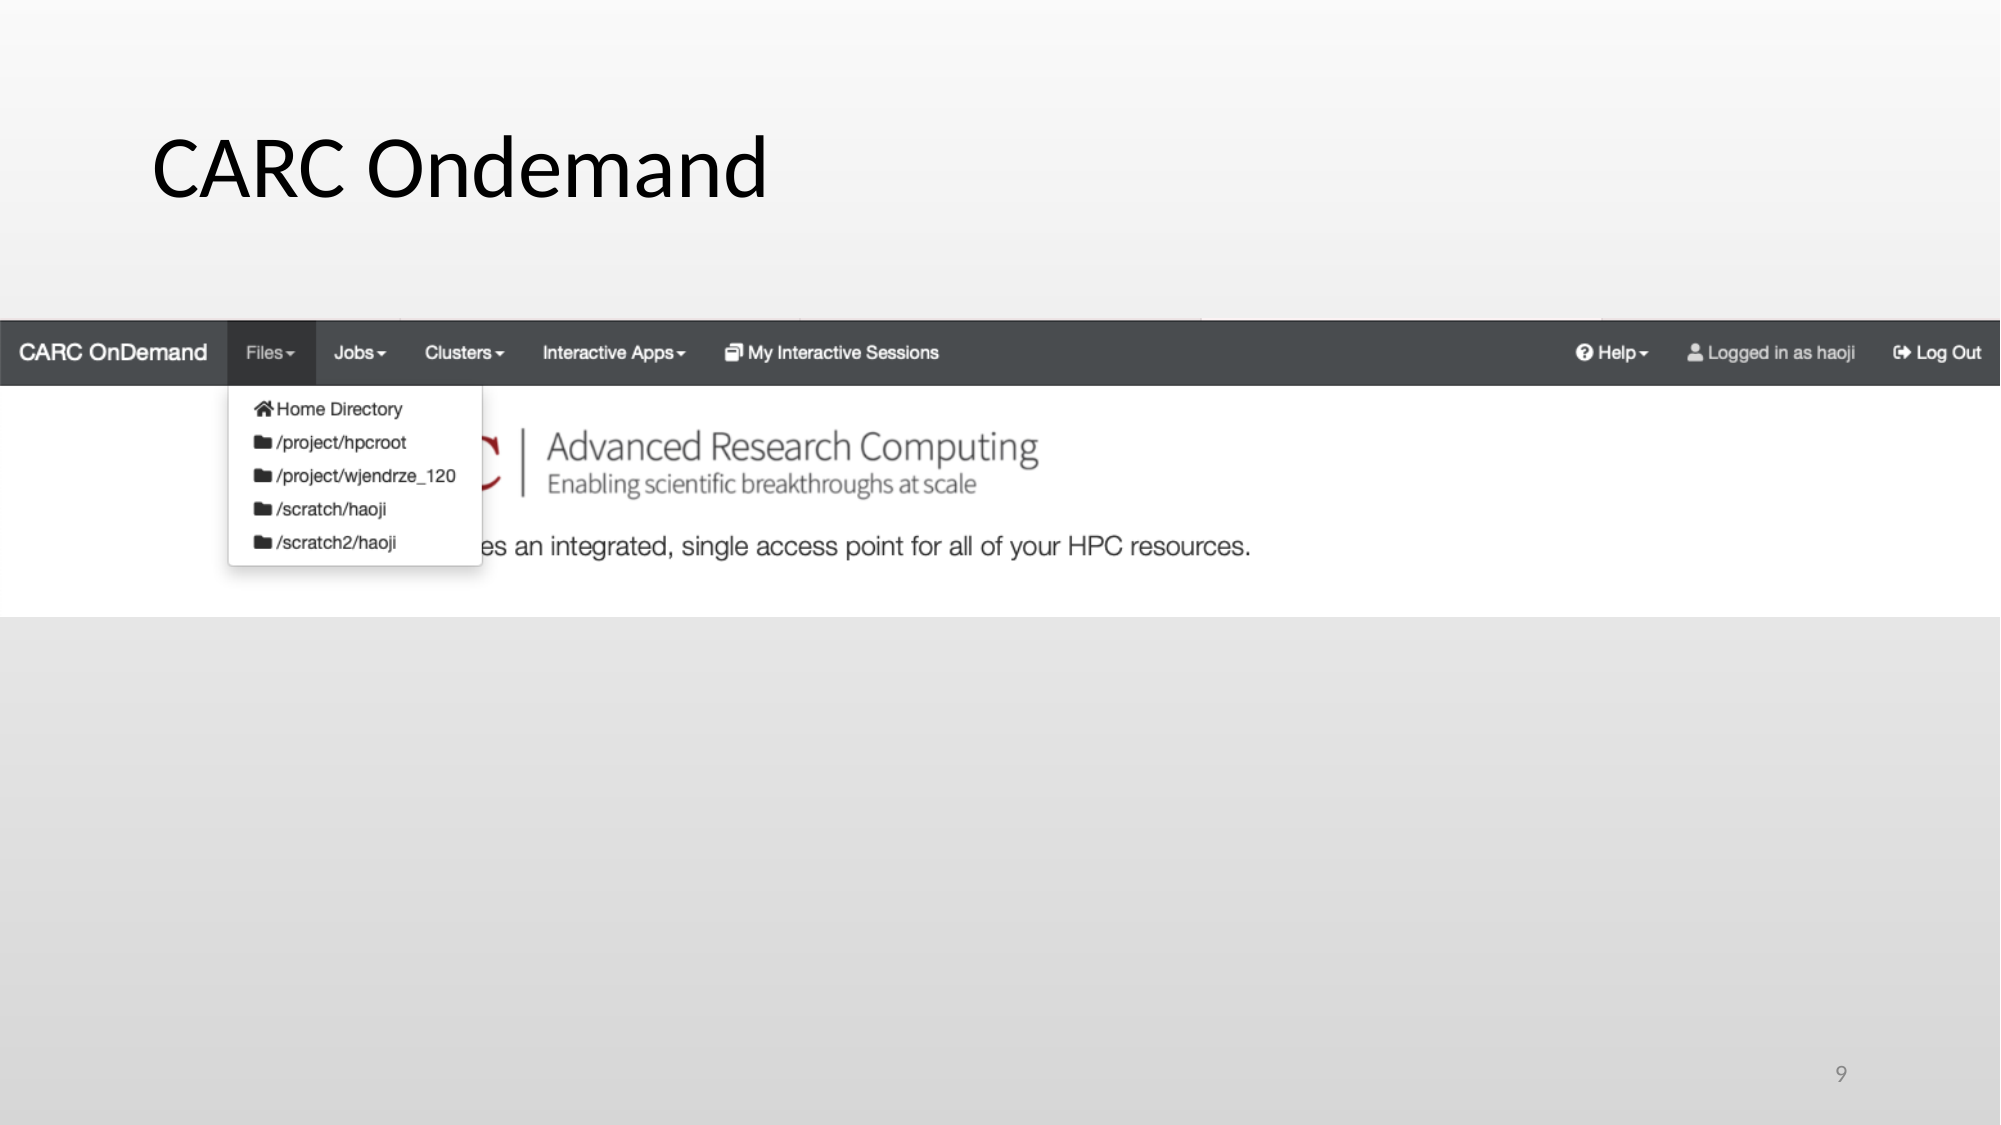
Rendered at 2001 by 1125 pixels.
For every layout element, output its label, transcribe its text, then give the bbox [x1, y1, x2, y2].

picture [0, 317, 2000, 617]
title CARC Ondemand [137, 59, 1863, 278]
slide_number 9 [1412, 1042, 1863, 1103]
